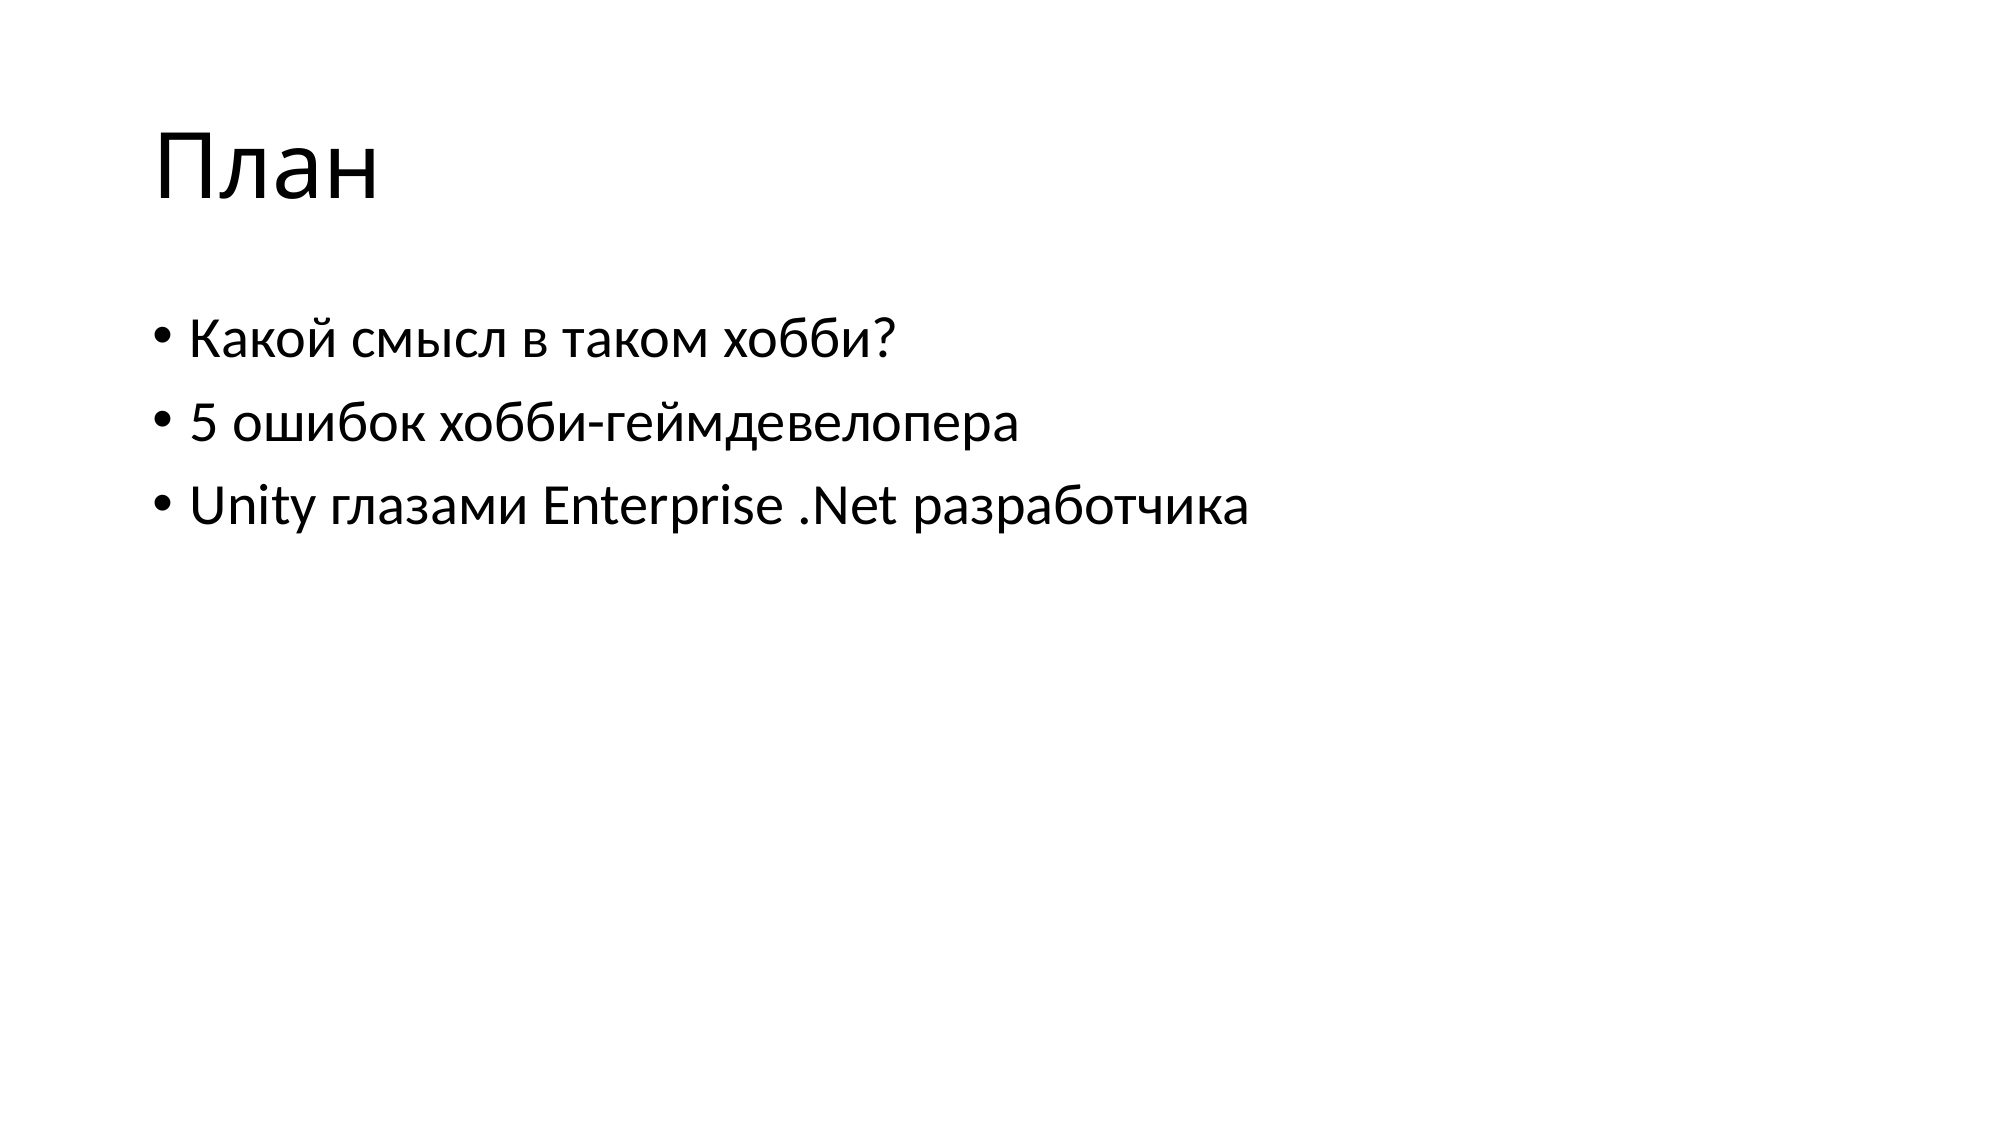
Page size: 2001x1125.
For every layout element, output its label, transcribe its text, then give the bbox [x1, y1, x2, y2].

title План [137, 59, 1863, 278]
list Какой смысл в таком хобби? 5 ошибок хобби-геймдевелопера Unity глазами Enterprise .Net разработчика [137, 299, 1863, 1014]
